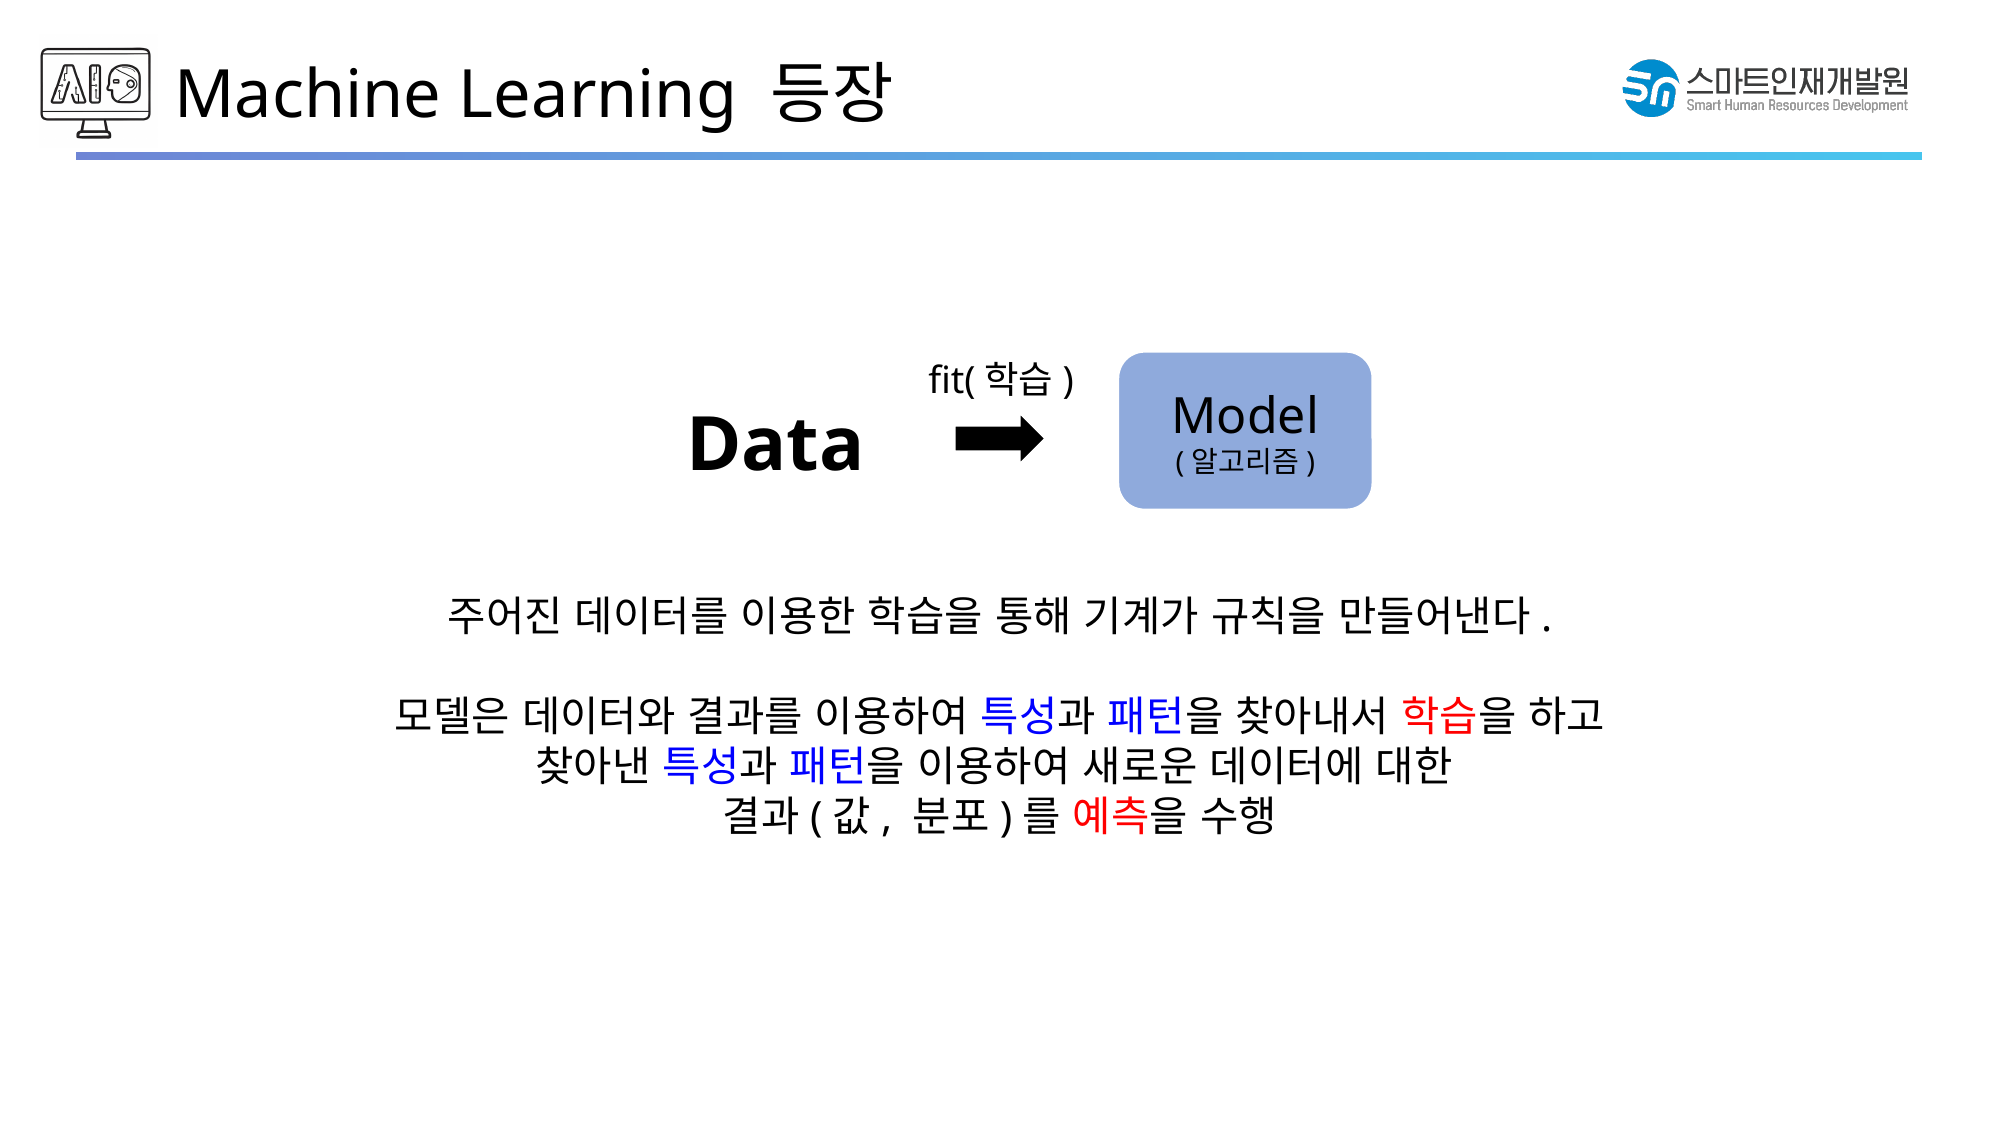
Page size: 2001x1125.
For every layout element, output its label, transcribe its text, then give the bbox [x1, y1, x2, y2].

text_box Model (알고리즘) [1117, 350, 1374, 511]
text_box 주어진 데이터를 이용한 학습을 통해 기계가 규칙을 만들어낸다. 모델은 데이터와 결과를 이용하여 특성과 패턴을 찾아내서 학습을 하고 찾아낸 특성과 패턴을 이용하여 새로운 데이터에 대한 결과(값, 분포)를 예측을 수행 [291, 582, 1709, 848]
text_box Machine Learning 등장 [159, 43, 909, 138]
picture [39, 34, 158, 148]
text_box Data [642, 387, 909, 493]
text_box fit(학습) [888, 348, 1114, 408]
picture [76, 152, 1922, 160]
text_box [953, 410, 1047, 467]
picture [1609, 47, 1922, 129]
